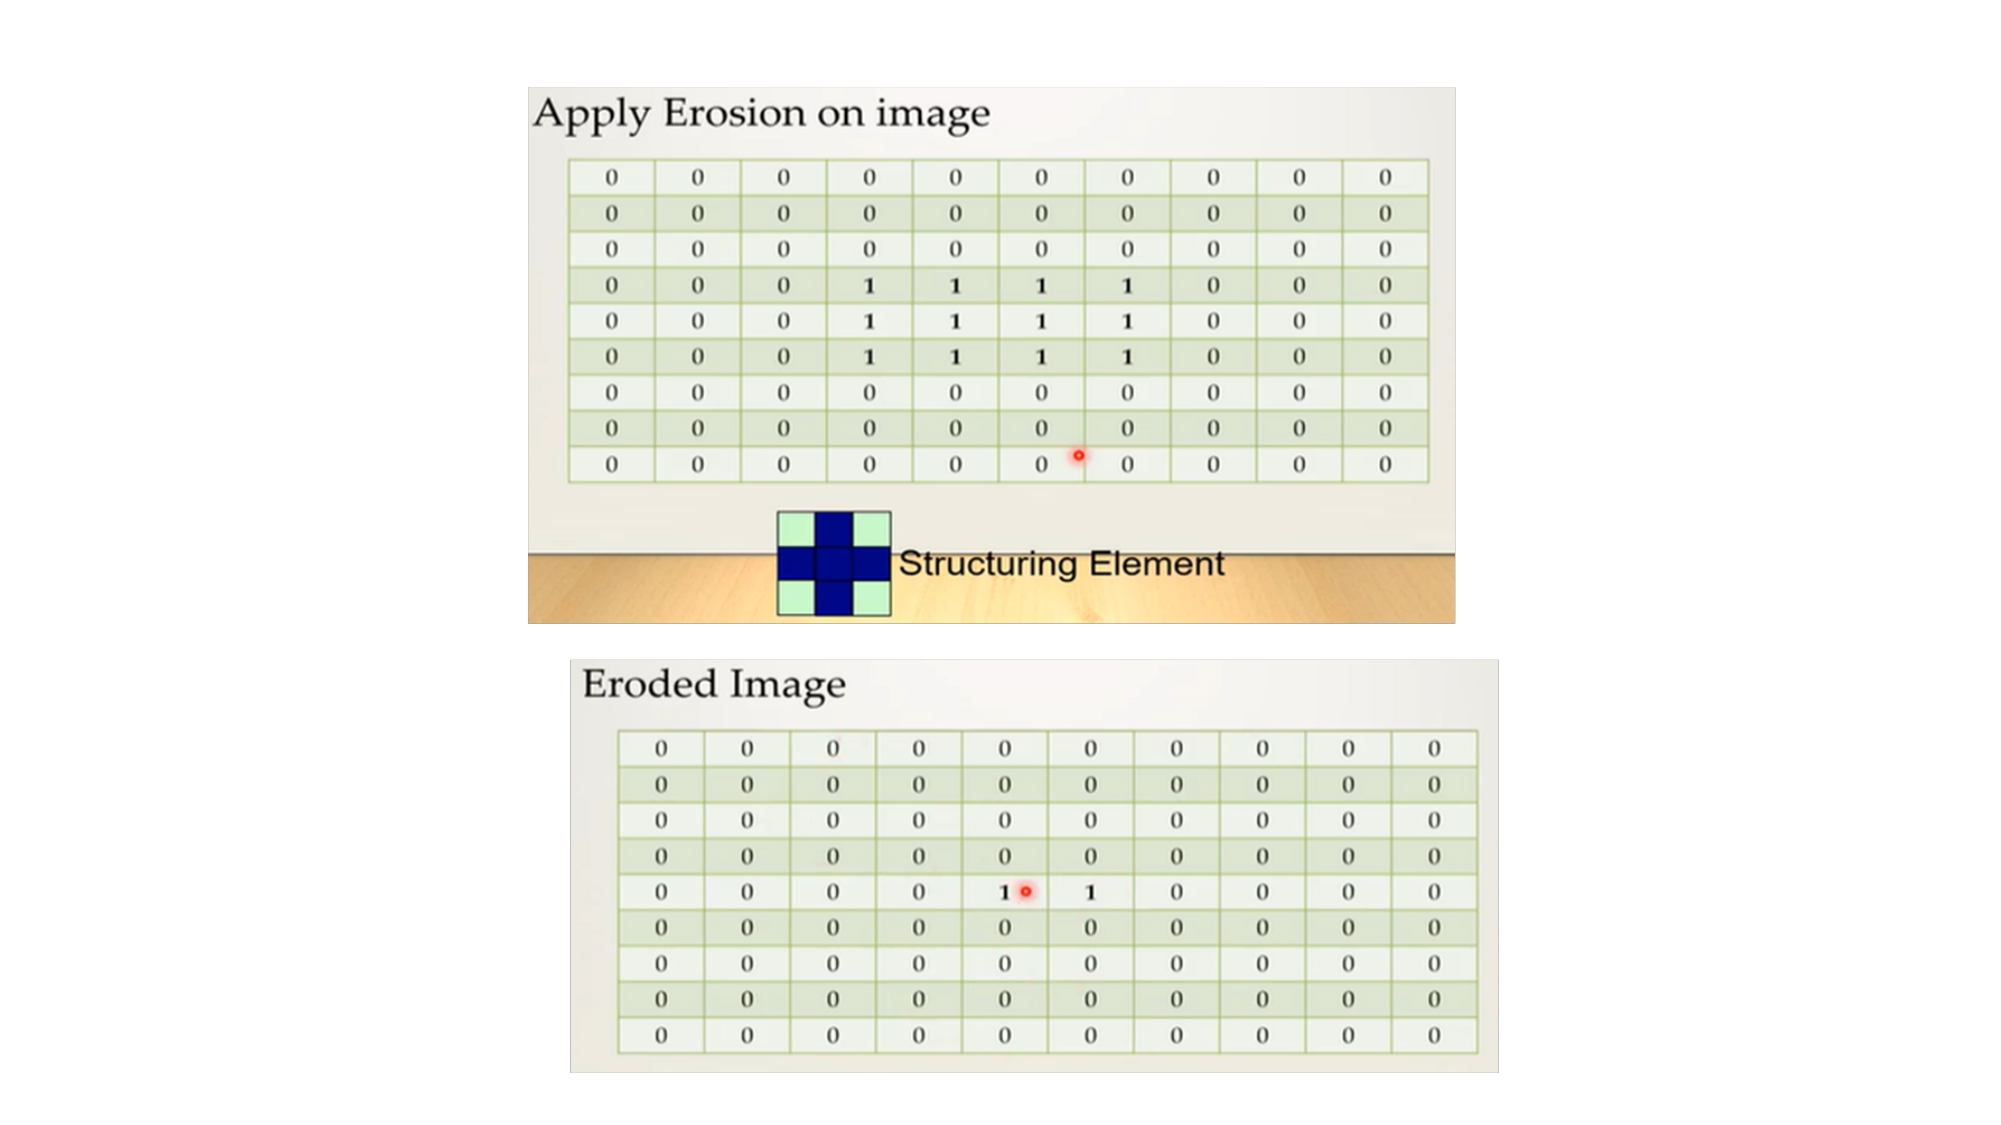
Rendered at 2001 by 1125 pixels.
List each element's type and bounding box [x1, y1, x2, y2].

picture [527, 86, 1500, 1074]
